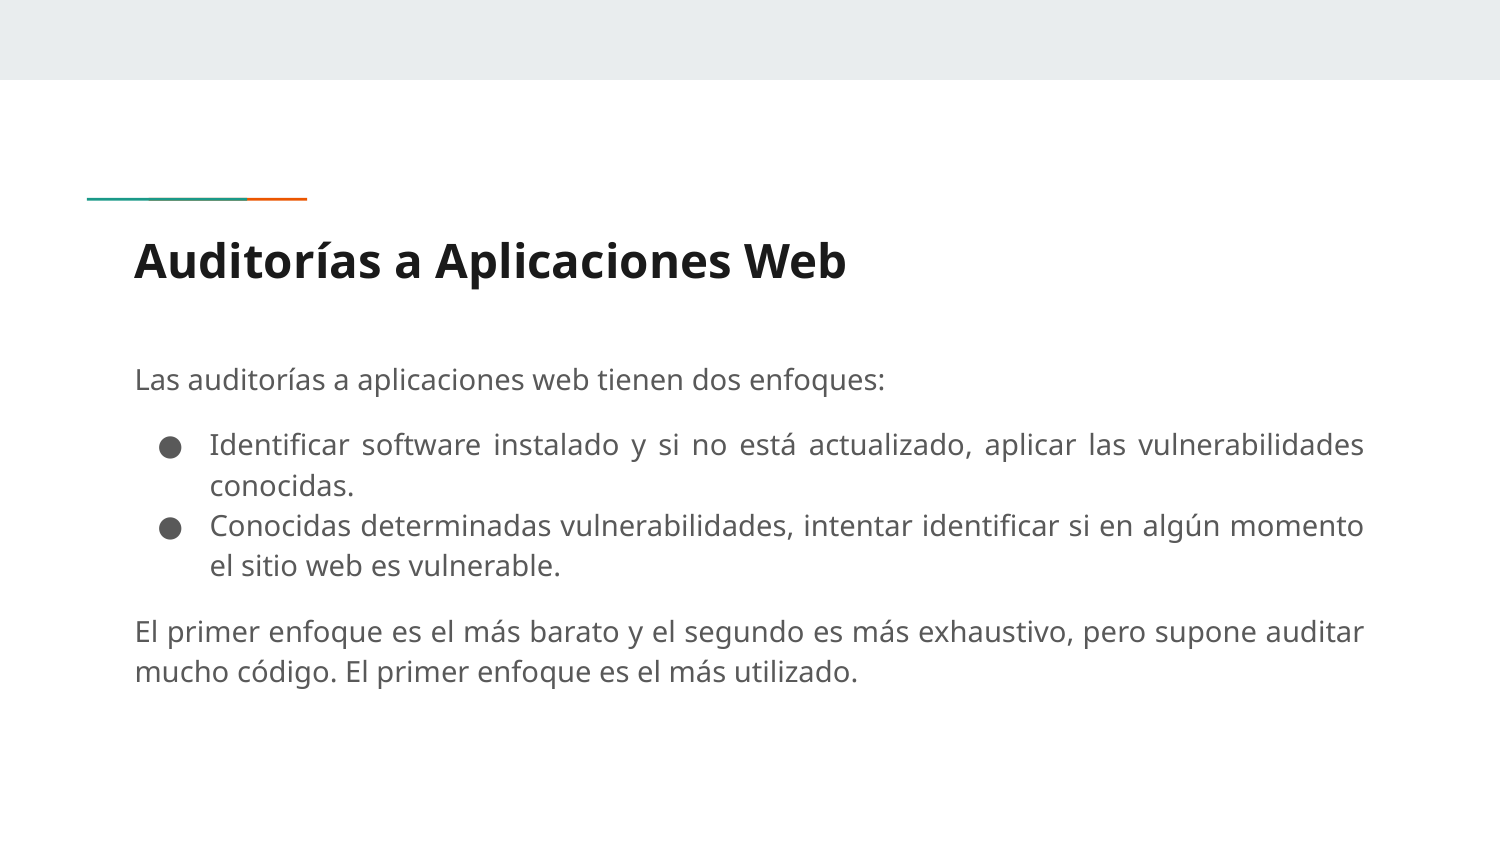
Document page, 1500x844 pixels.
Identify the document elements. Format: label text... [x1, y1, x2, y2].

title Auditorías a Aplicaciones Web [119, 216, 1381, 305]
list Las auditorías a aplicaciones web tienen dos enfoques: Identificar software instalado y si no está actualizado, aplicar las vulnerabilidades conocidas. Conocidas determinadas vulnerabilidades, intentar identificar si en algún momento el sitio web es vulnerable. El primer enfoque es el más barato y el segundo es más exhaustivo, pero supone auditar mucho código. El primer enfoque es el más utilizado. [119, 341, 1381, 712]
